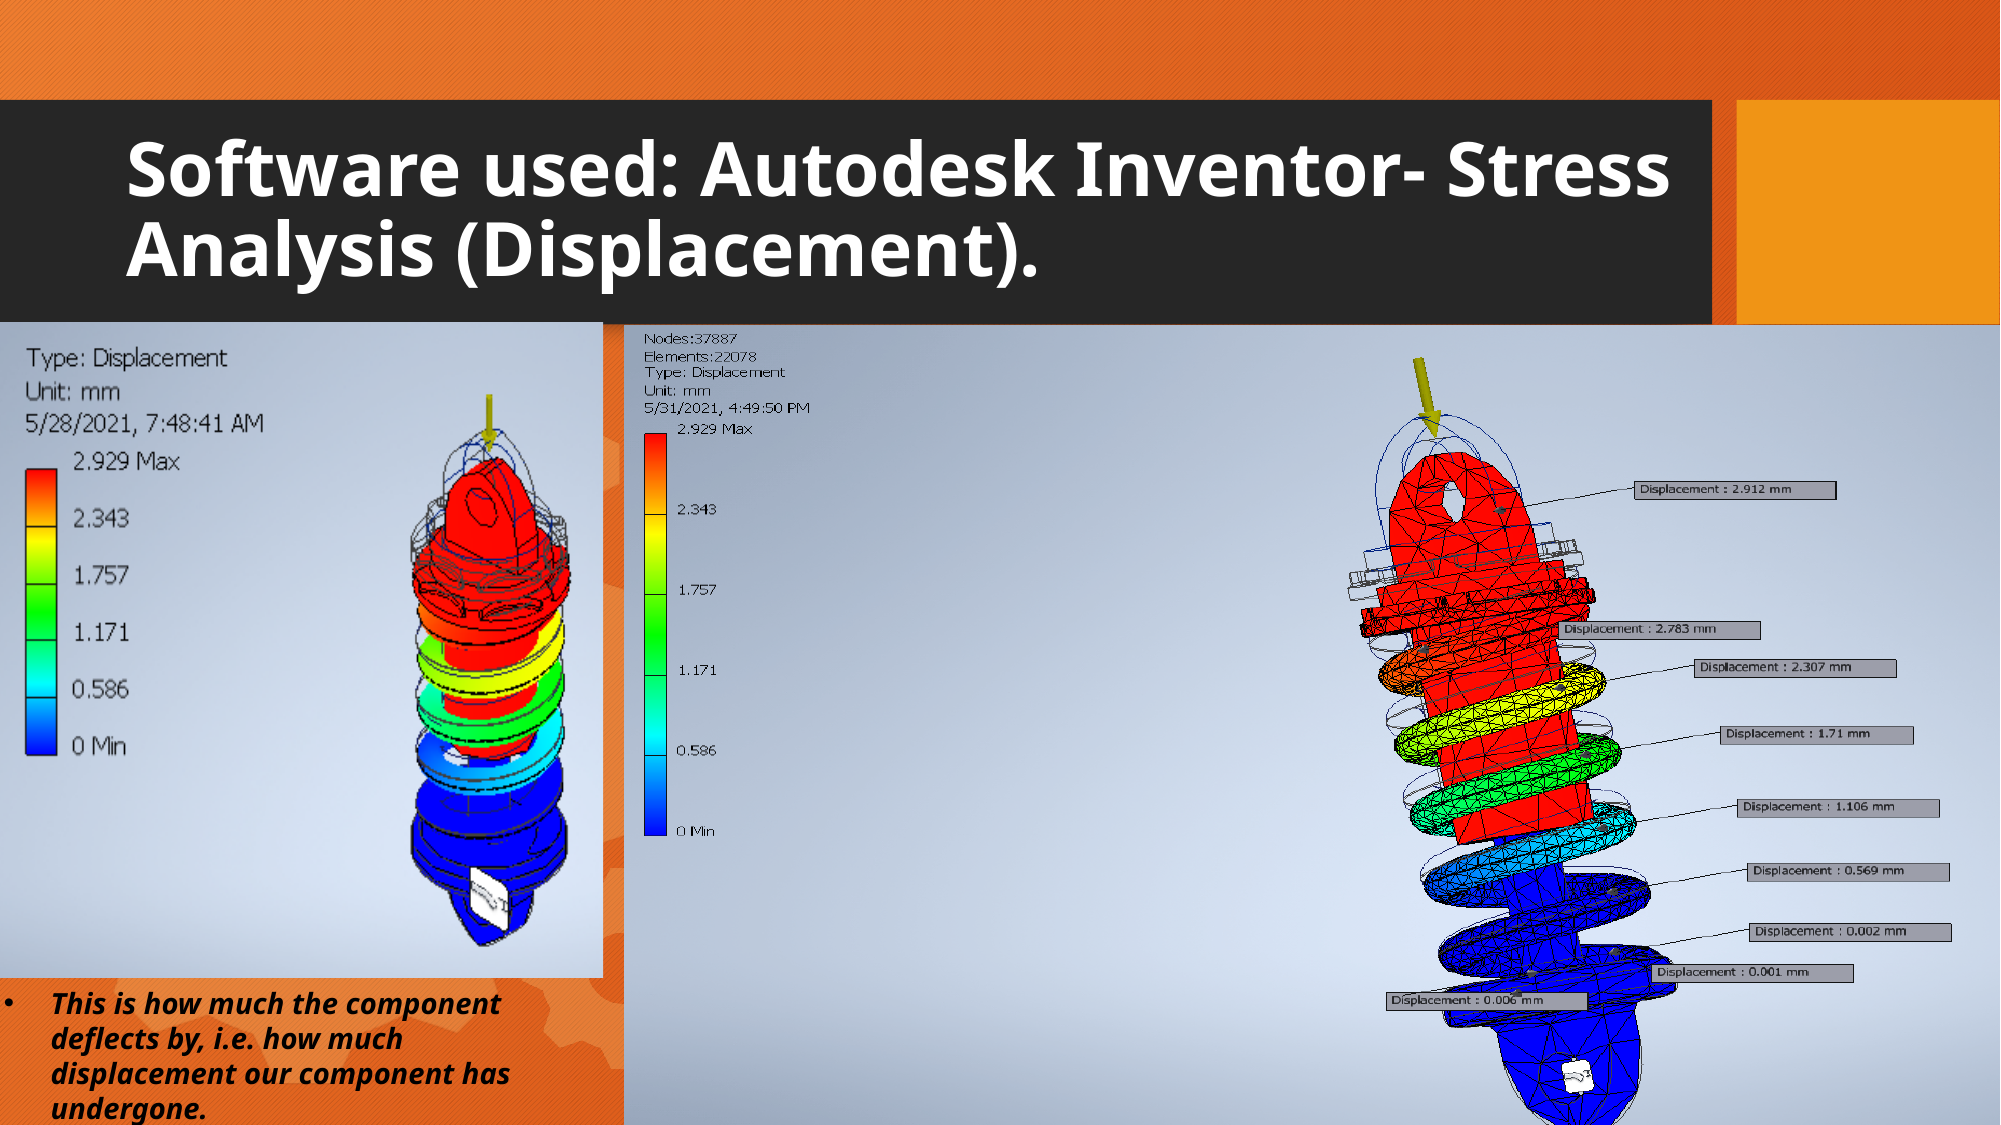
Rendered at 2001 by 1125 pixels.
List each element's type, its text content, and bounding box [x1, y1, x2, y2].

picture [0, 322, 2000, 1125]
text_box This is how much the component deflects by, i.e. how much displacement our component has undergone. [0, 978, 335, 1125]
title Software used: Autodesk Inventor- Stress Analysis (Displacement). [111, 123, 1689, 301]
